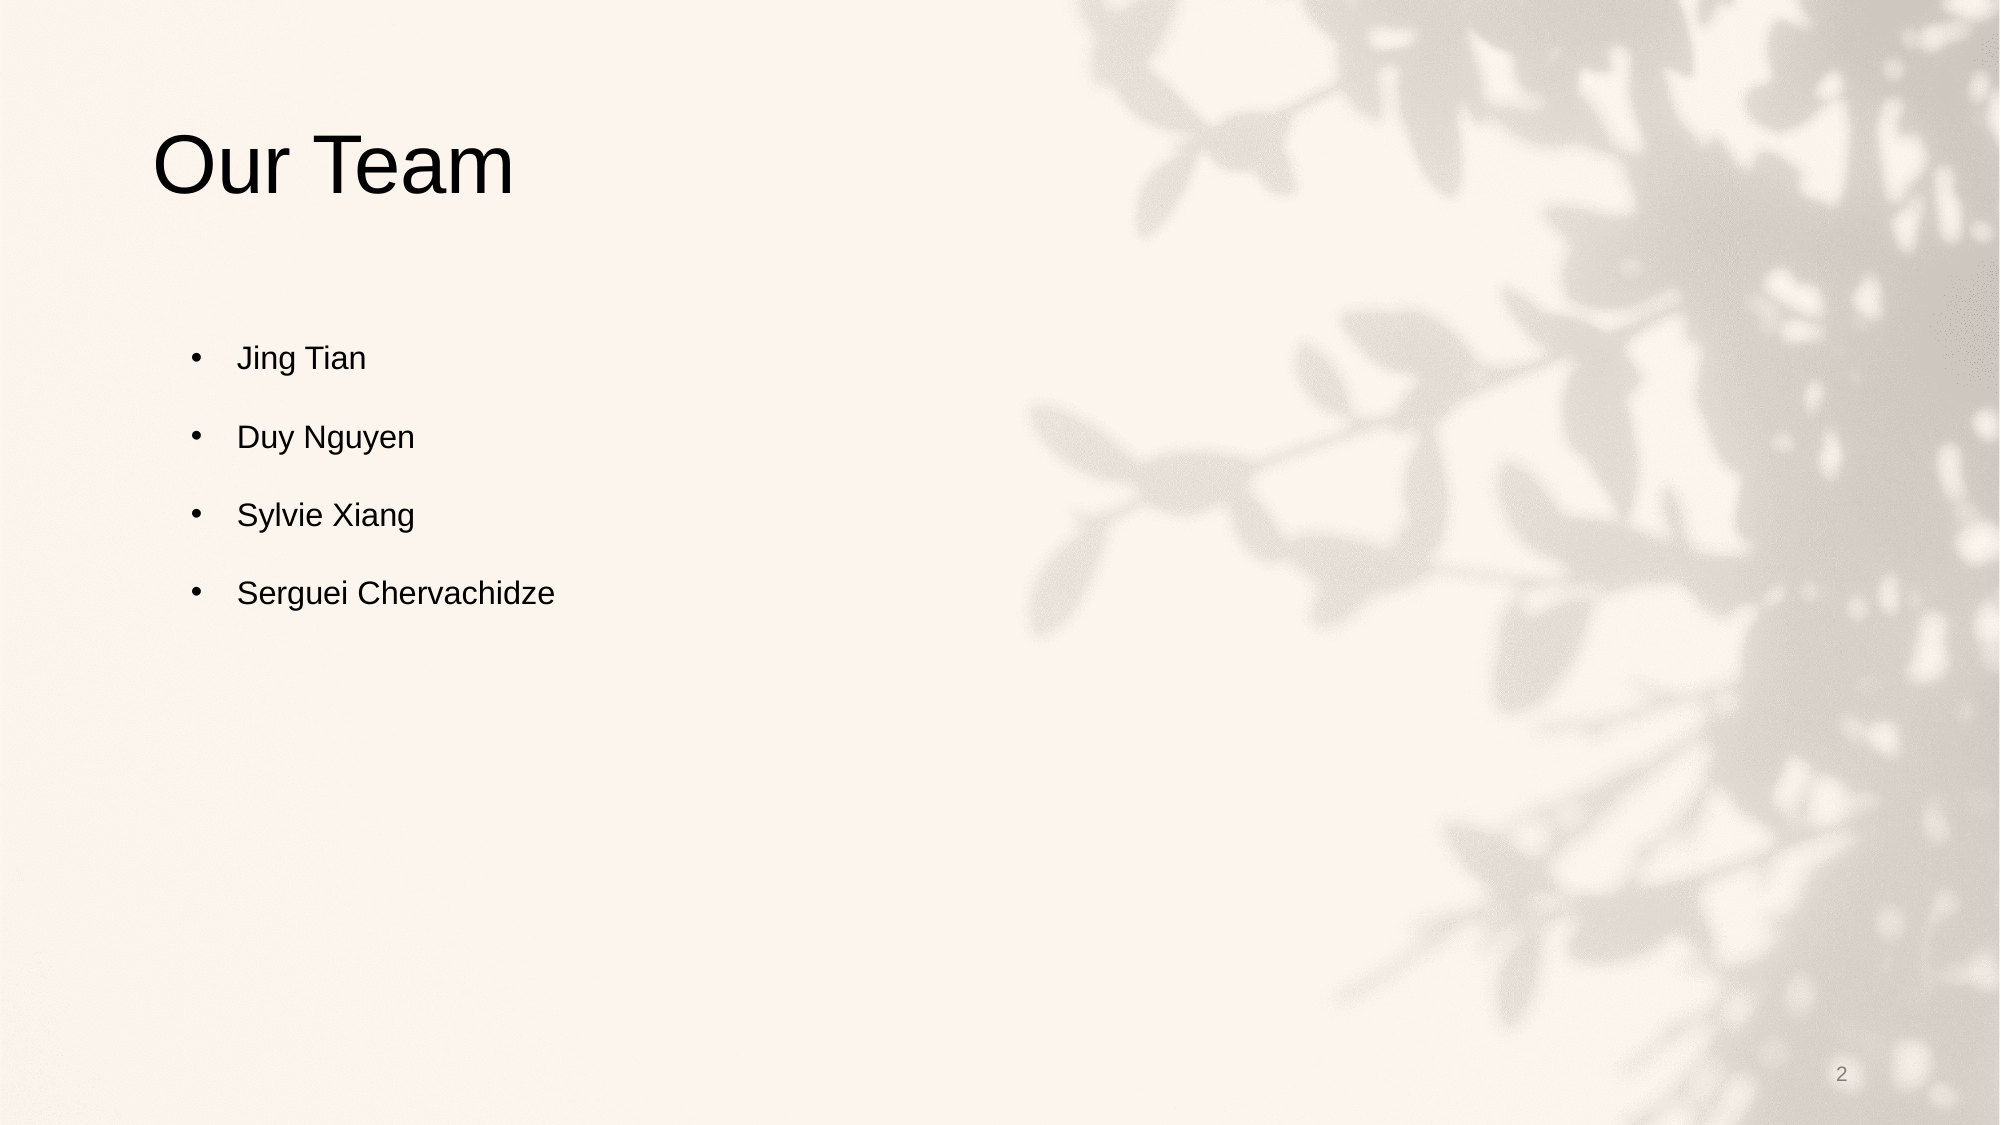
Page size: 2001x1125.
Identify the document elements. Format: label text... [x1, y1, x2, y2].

slide_number 2 [1412, 1042, 1863, 1103]
text_box Jing Tian Duy Nguyen Sylvie Xiang Serguei Chervachidze [102, 290, 945, 619]
title Our Team [137, 115, 1863, 221]
picture [0, 0, 2000, 1125]
